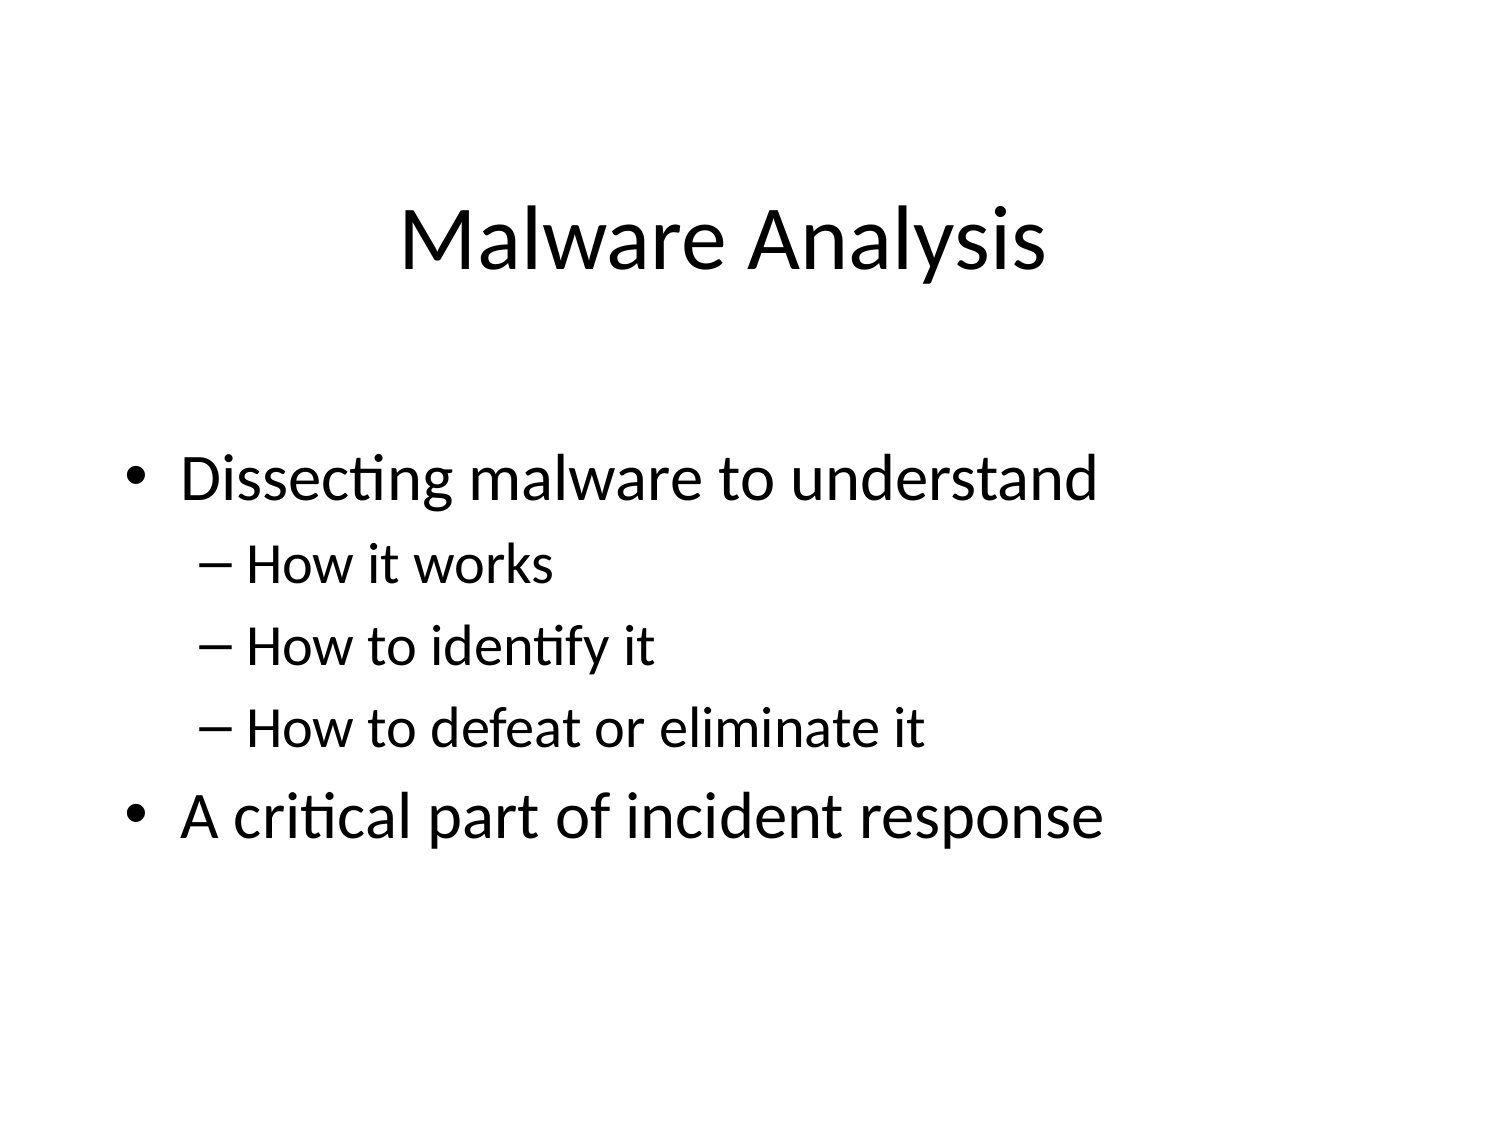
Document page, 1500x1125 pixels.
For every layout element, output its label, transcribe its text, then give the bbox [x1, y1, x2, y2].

text_box Dissecting malware to understand How it works How to identify it How to defeat or eliminate it A critical part of incident response [109, 426, 1460, 1125]
text_box Malware Analysis [48, 138, 1399, 327]
